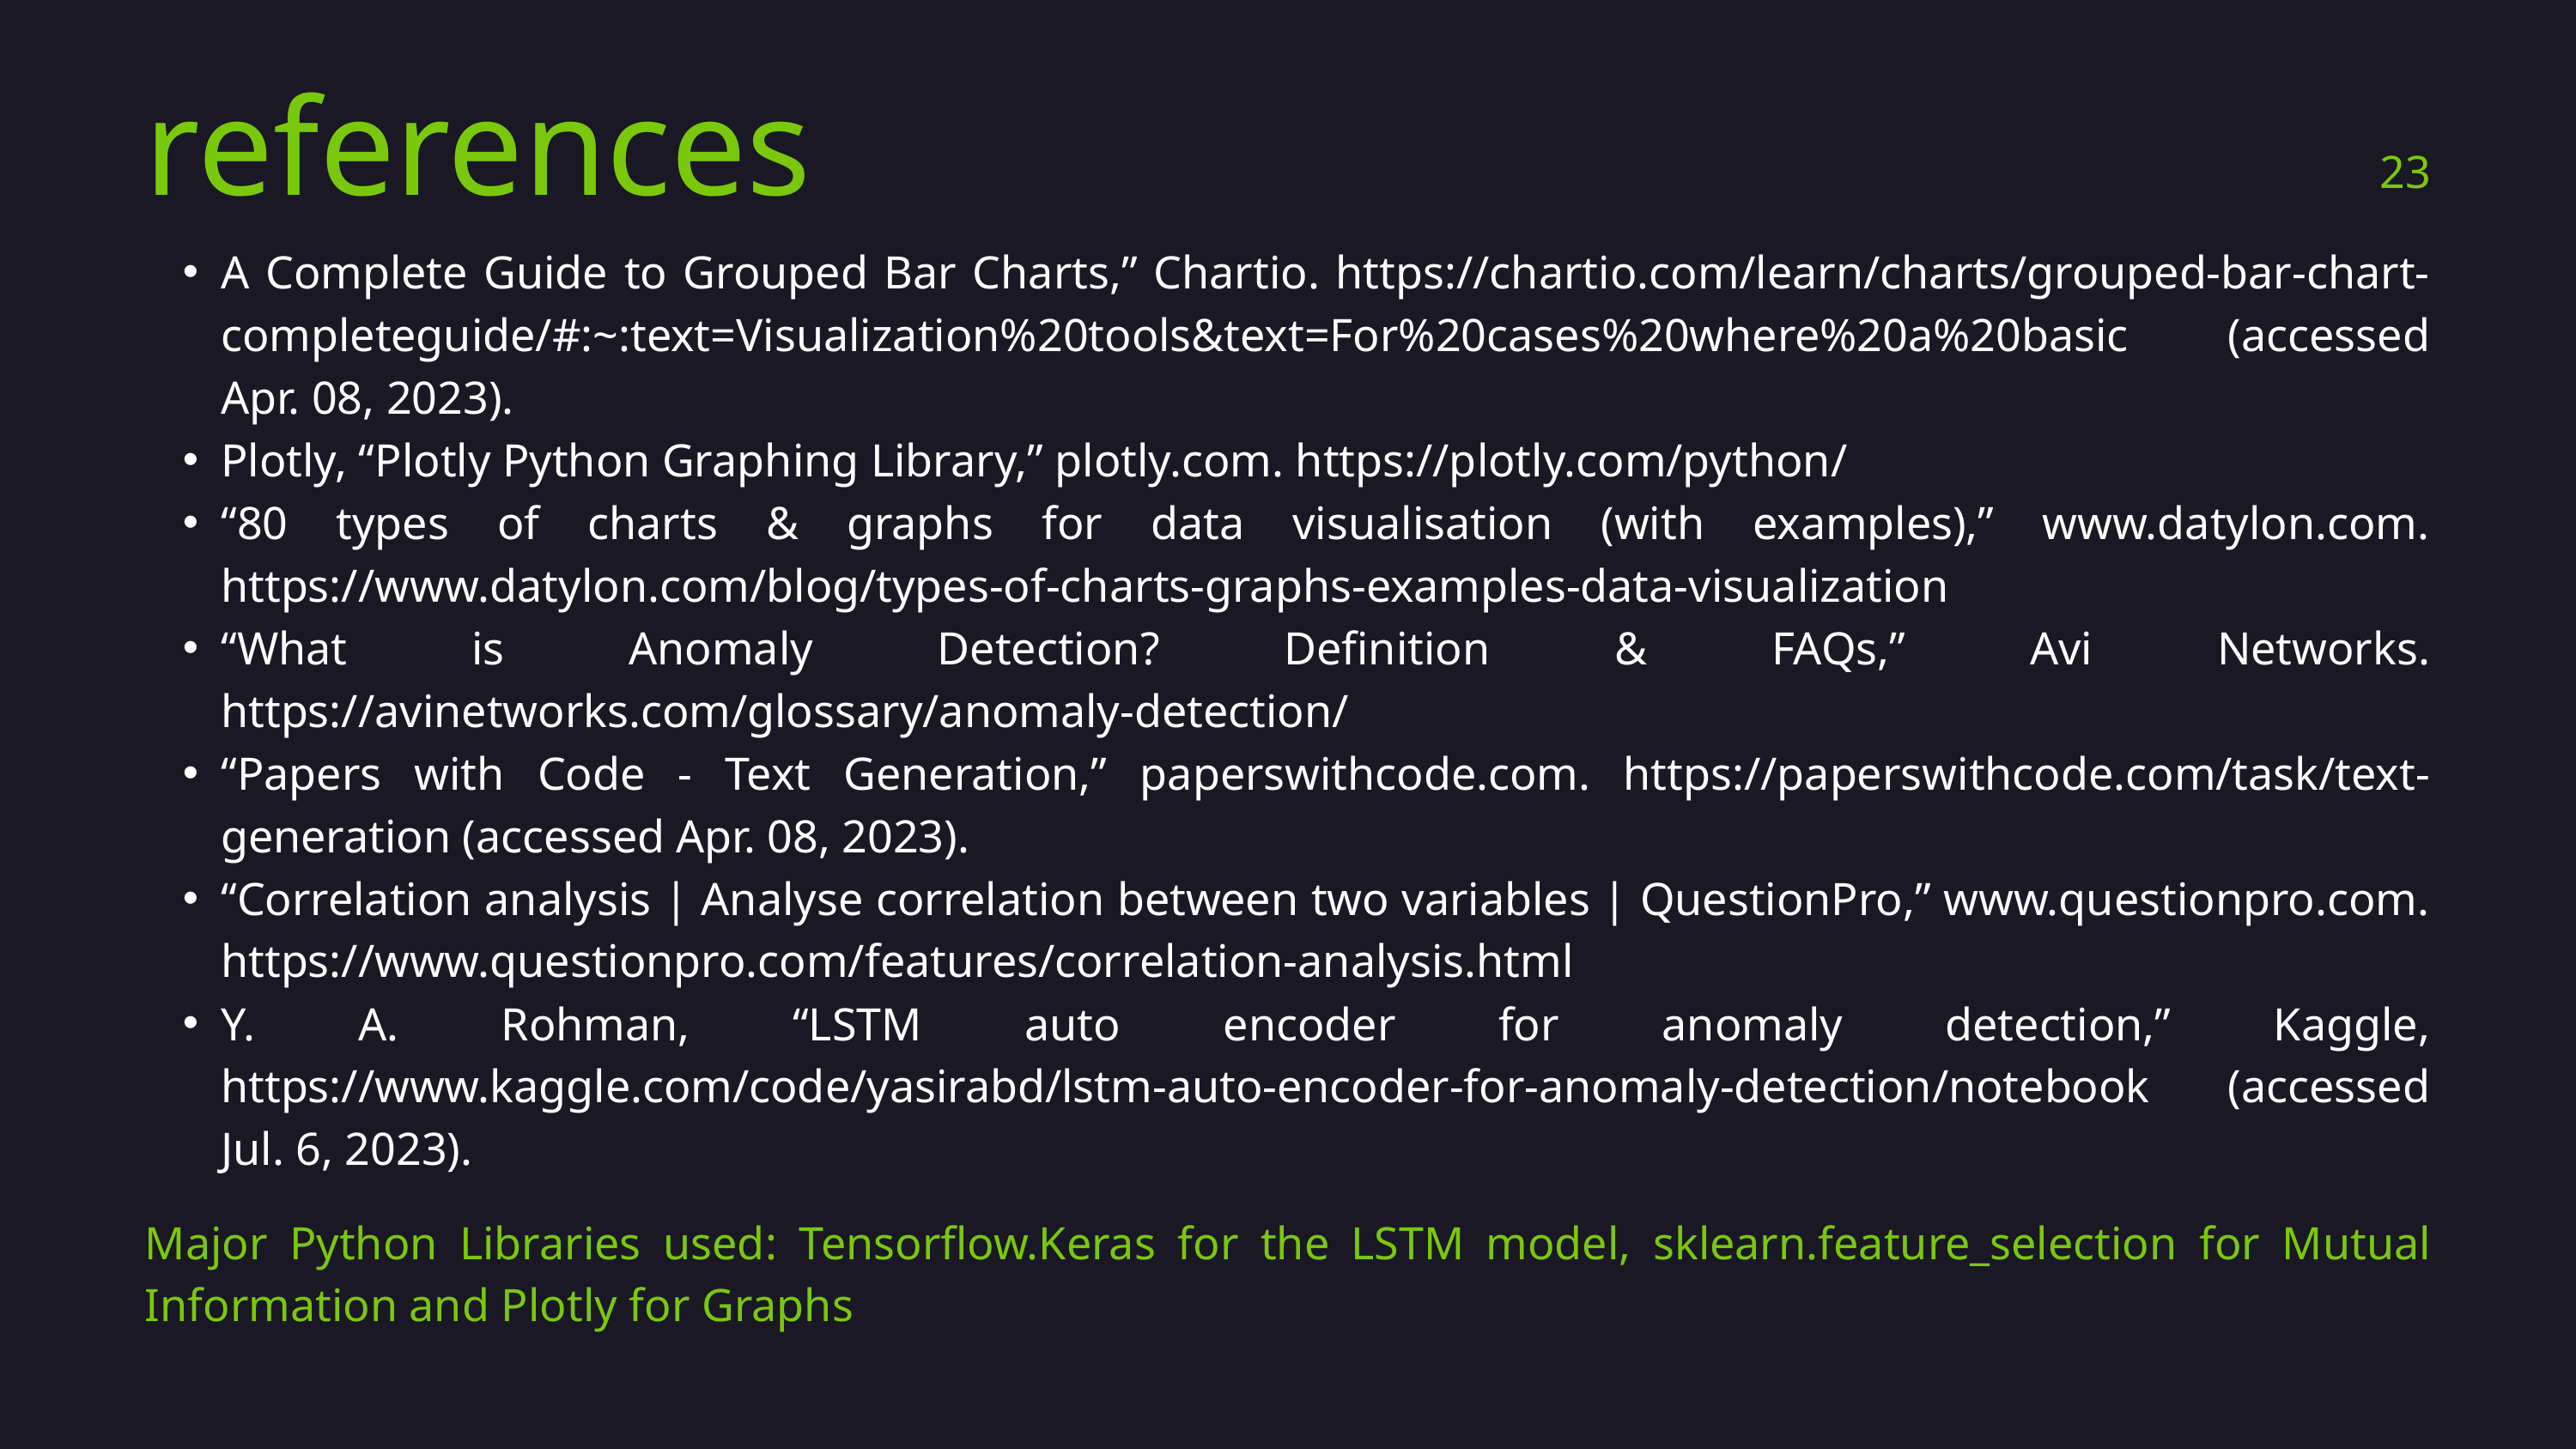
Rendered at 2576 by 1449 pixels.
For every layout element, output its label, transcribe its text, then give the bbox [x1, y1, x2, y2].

text_box A Complete Guide to Grouped Bar Charts,” Chartio. https://chartio.com/learn/charts/grouped-bar-chart-completeguide/#:~:text=Visualization%20tools&text=For%20cases%20where%20a%20basic (accessed Apr. 08, 2023). Plotly, “Plotly Python Graphing Library,” plotly.com. https://plotly.com/python/ “80 types of charts & graphs for data visualisation (with examples),” www.datylon.com. https://www.datylon.com/blog/types-of-charts-graphs-examples-data-visualization “What is Anomaly Detection? Definition & FAQs,” Avi Networks. https://avinetworks.com/glossary/anomaly-detection/ “Papers with Code - Text Generation,” paperswithcode.com. https://paperswithcode.com/task/text-generation (accessed Apr. 08, 2023). “Correlation analysis | Analyse correlation between two variables | QuestionPro,” www.questionpro.com. https://www.questionpro.com/features/correlation-analysis.html Y. A. Rohman, “LSTM auto encoder for anomaly detection,” Kaggle, https://www.kaggle.com/code/yasirabd/lstm-auto-encoder-for-anomaly-detection/notebook (accessed Jul. 6, 2023). [144, 235, 2432, 1175]
text_box Major Python Libraries used: Tensorflow.Keras for the LSTM model, sklearn.feature_selection for Mutual Information and Plotly for Graphs [144, 1205, 2432, 1331]
text_box references [144, 69, 1862, 222]
text_box 23 [2251, 143, 2432, 197]
